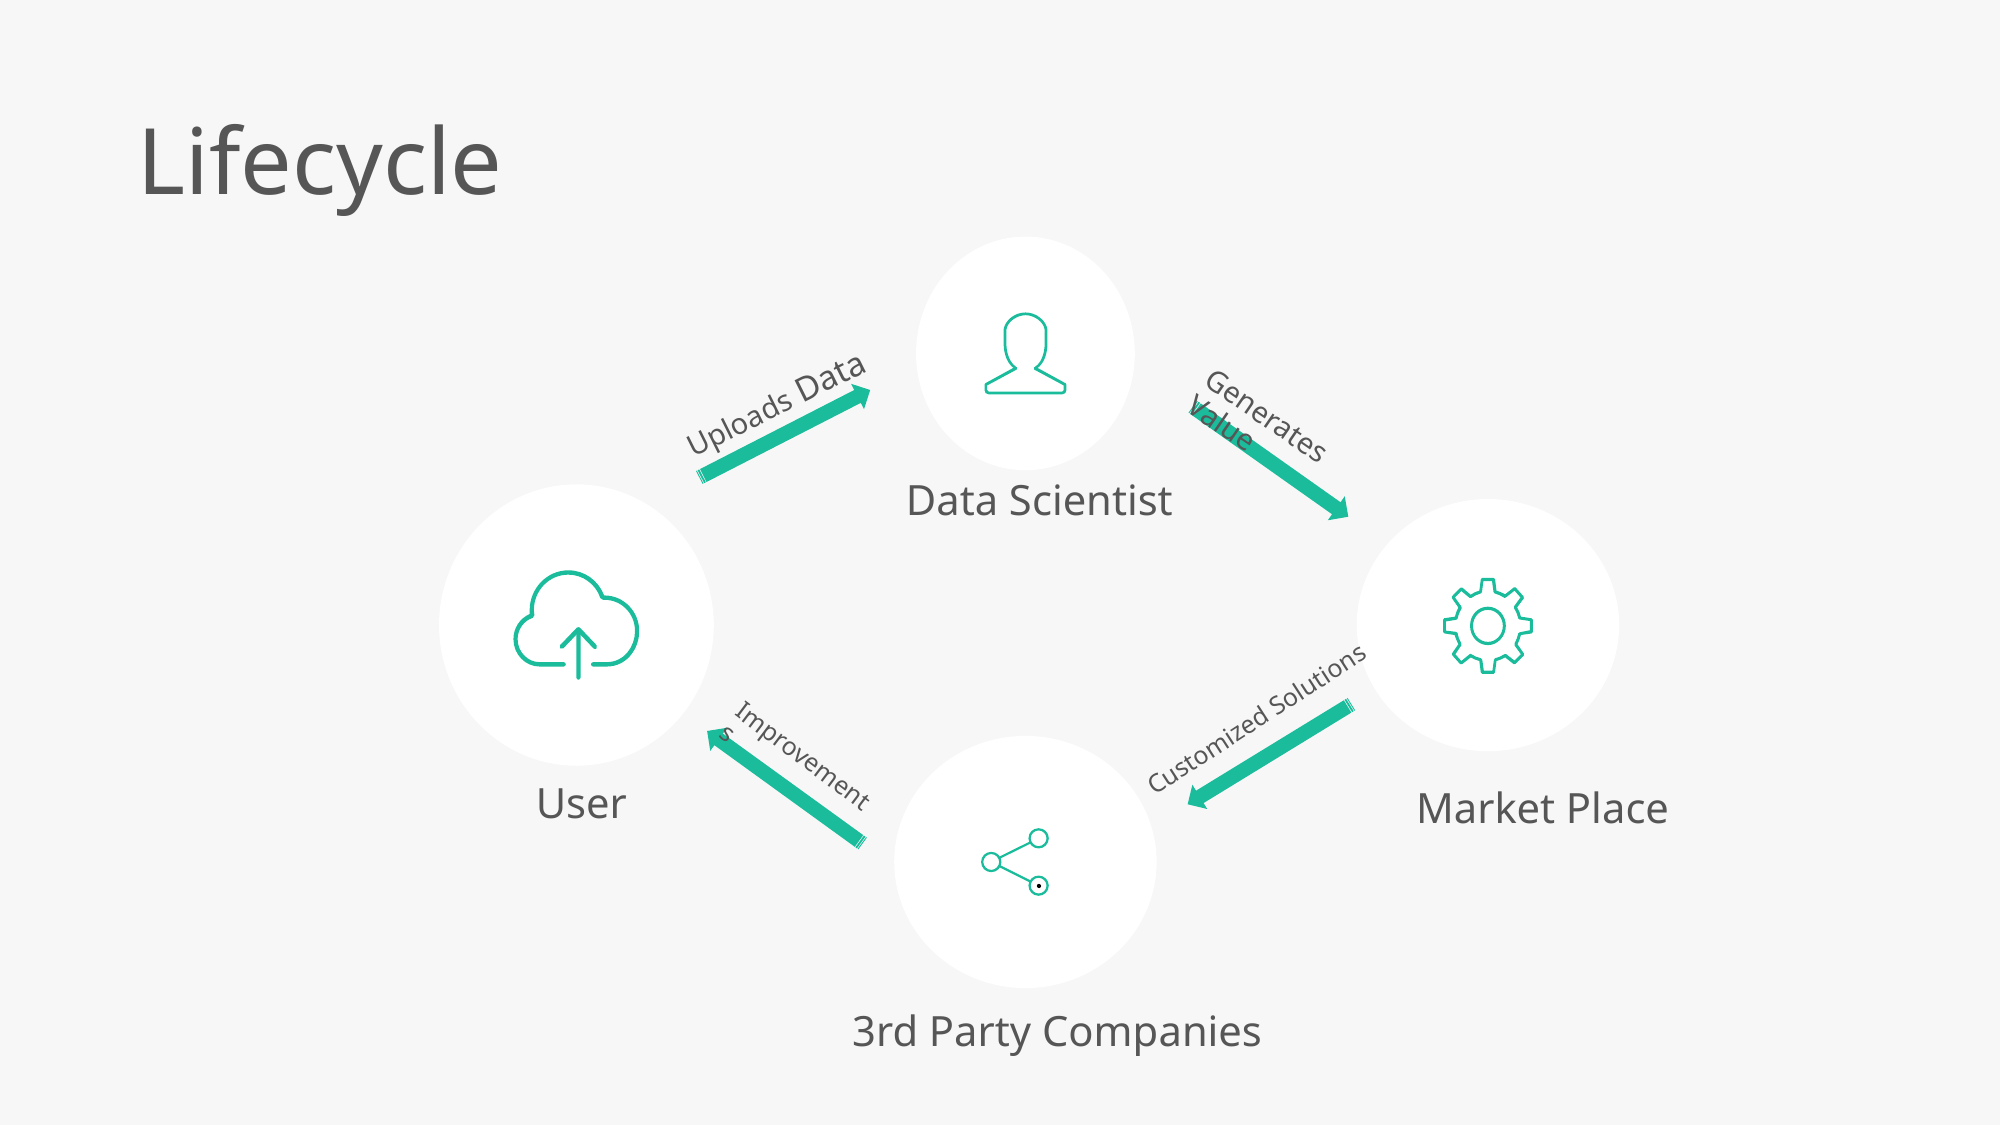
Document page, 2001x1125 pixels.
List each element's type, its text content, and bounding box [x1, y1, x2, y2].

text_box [513, 570, 640, 680]
list Lifecycle [137, 108, 873, 224]
text_box Uploads Data [677, 319, 912, 471]
text_box [1355, 497, 1621, 753]
text_box Generates Value [1176, 357, 1417, 557]
text_box 3rd Party Companies [851, 1003, 1281, 1064]
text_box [1442, 577, 1533, 674]
text_box [437, 483, 715, 767]
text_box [981, 828, 1049, 896]
text_box [893, 734, 1158, 990]
text_box User [415, 775, 763, 836]
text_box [984, 312, 1067, 395]
text_box Data Scientist [905, 472, 1254, 533]
text_box [1186, 696, 1357, 811]
text_box Customized Solutions [1138, 618, 1398, 807]
text_box Improvements [709, 691, 901, 860]
text_box Market Place [1415, 779, 1845, 840]
text_box [694, 388, 872, 486]
text_box [915, 235, 1136, 472]
text_box [705, 727, 723, 754]
